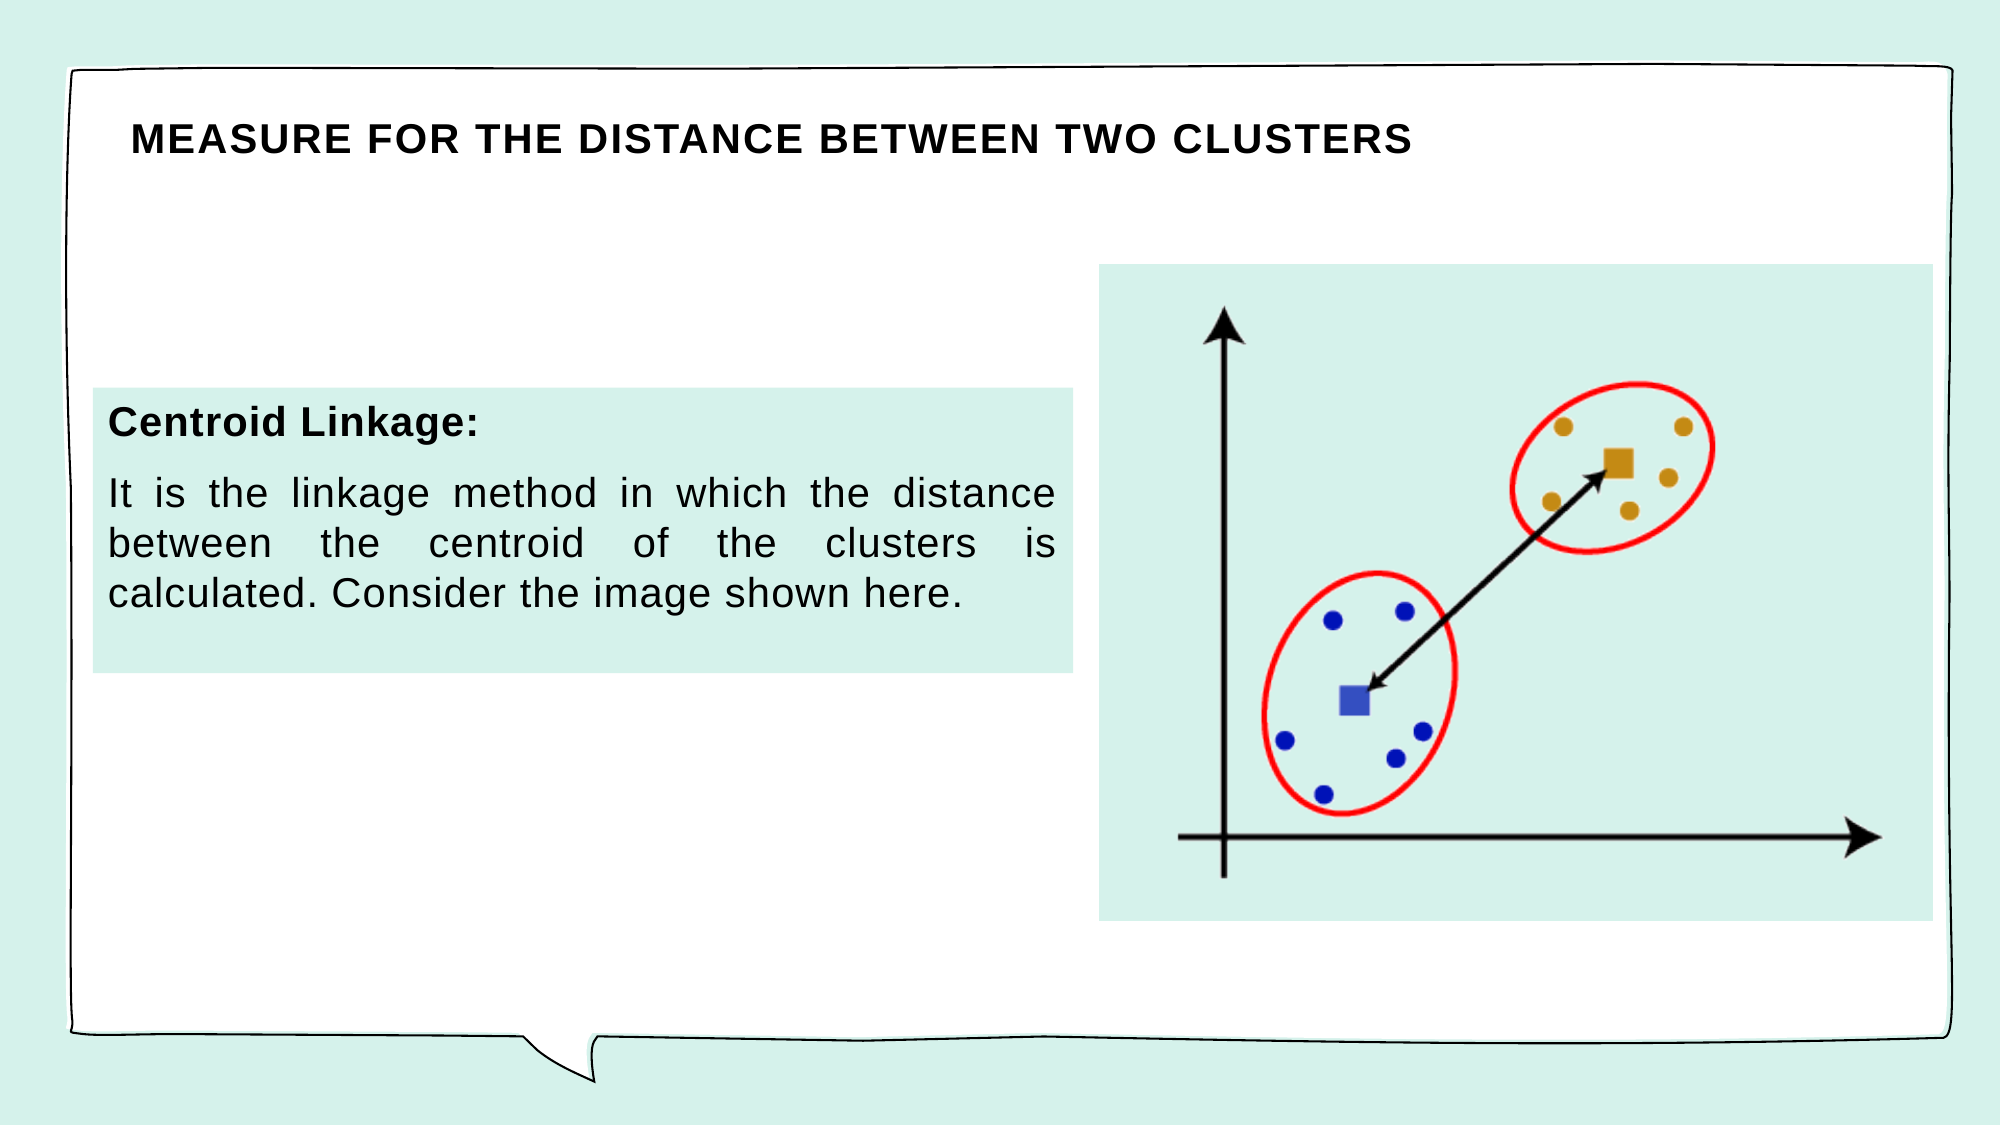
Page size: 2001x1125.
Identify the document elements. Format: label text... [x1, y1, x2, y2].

title MEASURE FOR THE DISTANCE BETWEEN TWO CLUSTERS [115, 84, 1811, 190]
picture [1099, 264, 1933, 921]
list Centroid Linkage: It is the linkage method in which the distance between the centroid of the clusters is calculated. Consider the image shown here. [92, 387, 1074, 674]
